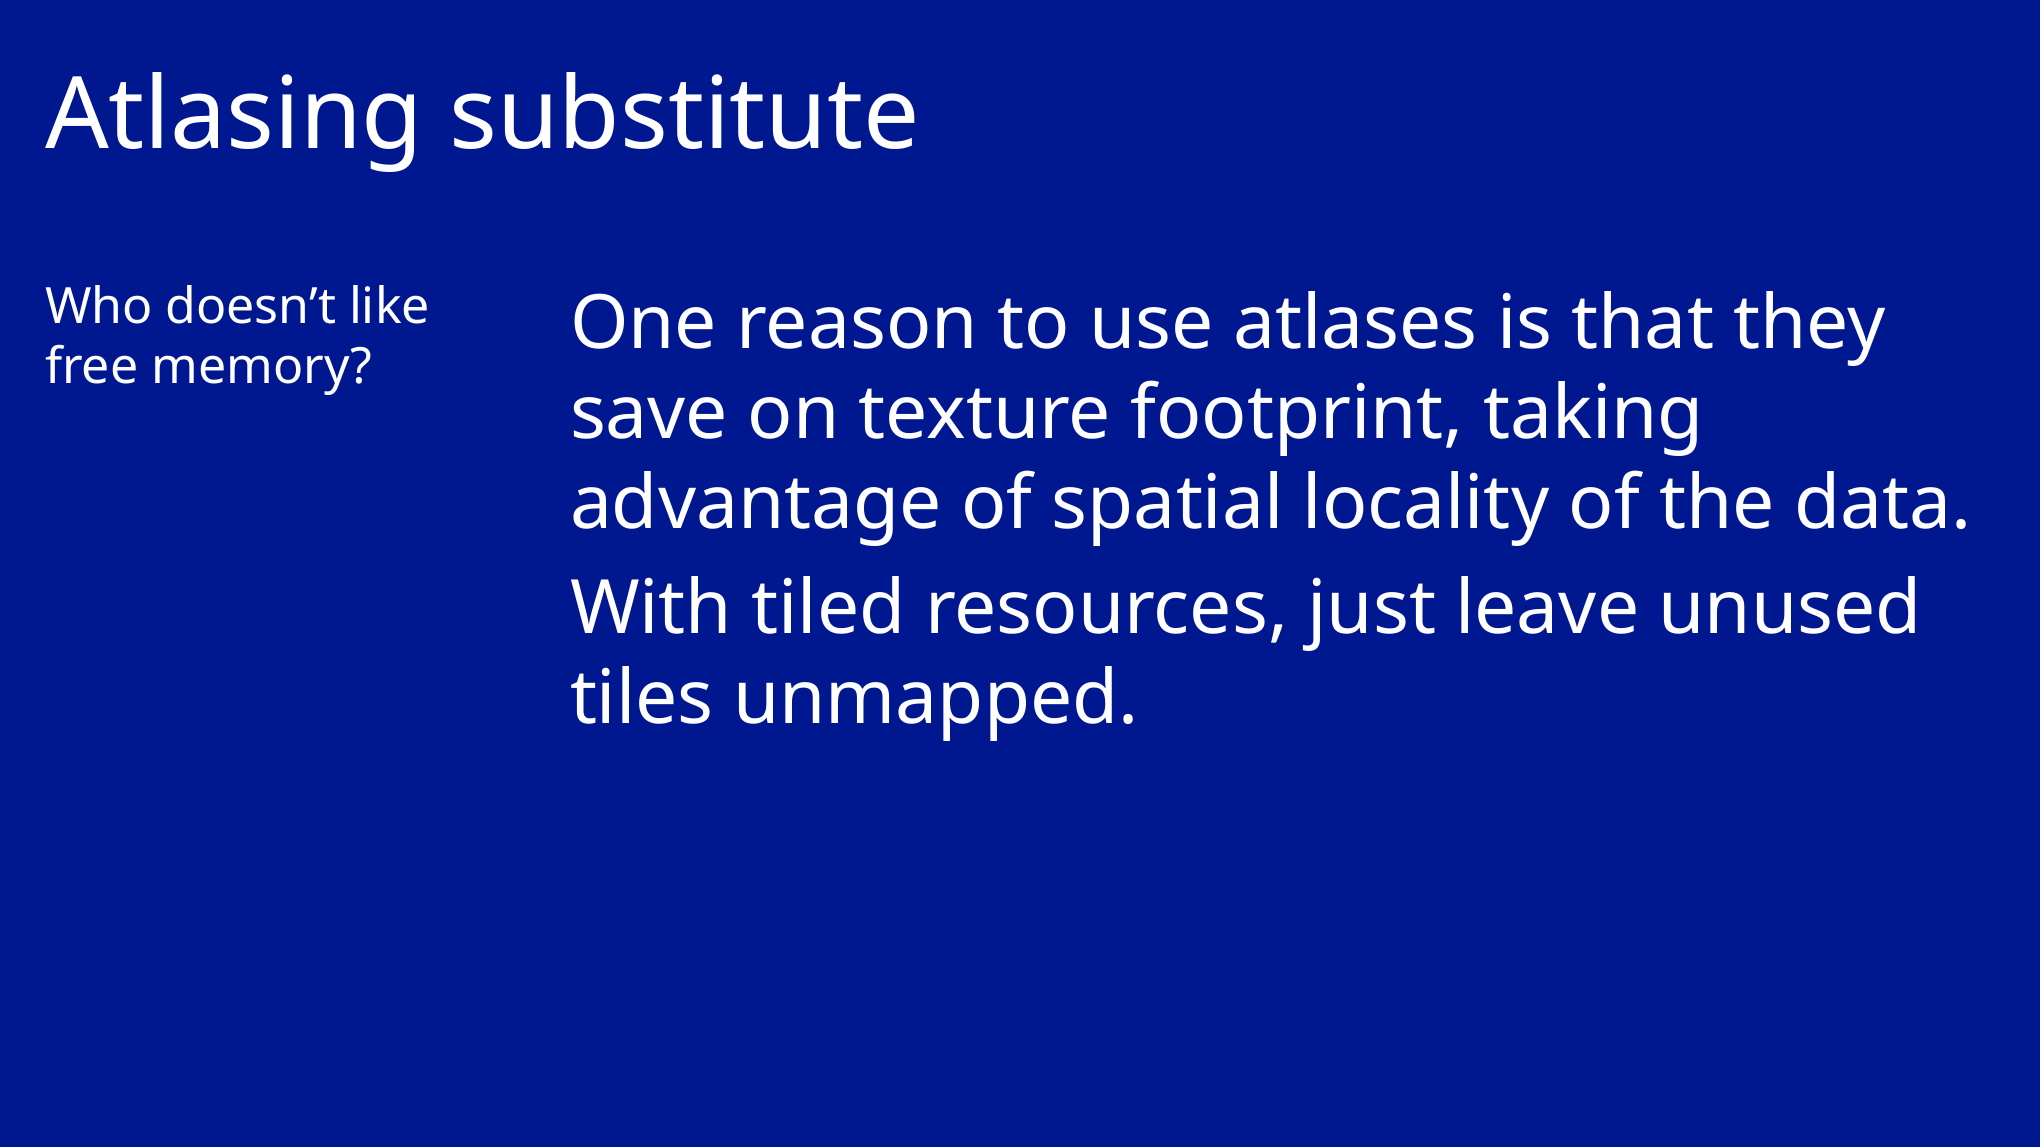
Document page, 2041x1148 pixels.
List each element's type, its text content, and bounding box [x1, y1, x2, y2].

title Atlasing substitute [45, 48, 1996, 199]
list One reason to use atlases is that they save on texture footprint, taking advantage of spatial locality of the data. With tiled resources, just leave unused tiles unmapped. [570, 273, 1996, 1099]
list Who doesn’t like free memory? [45, 273, 496, 1099]
